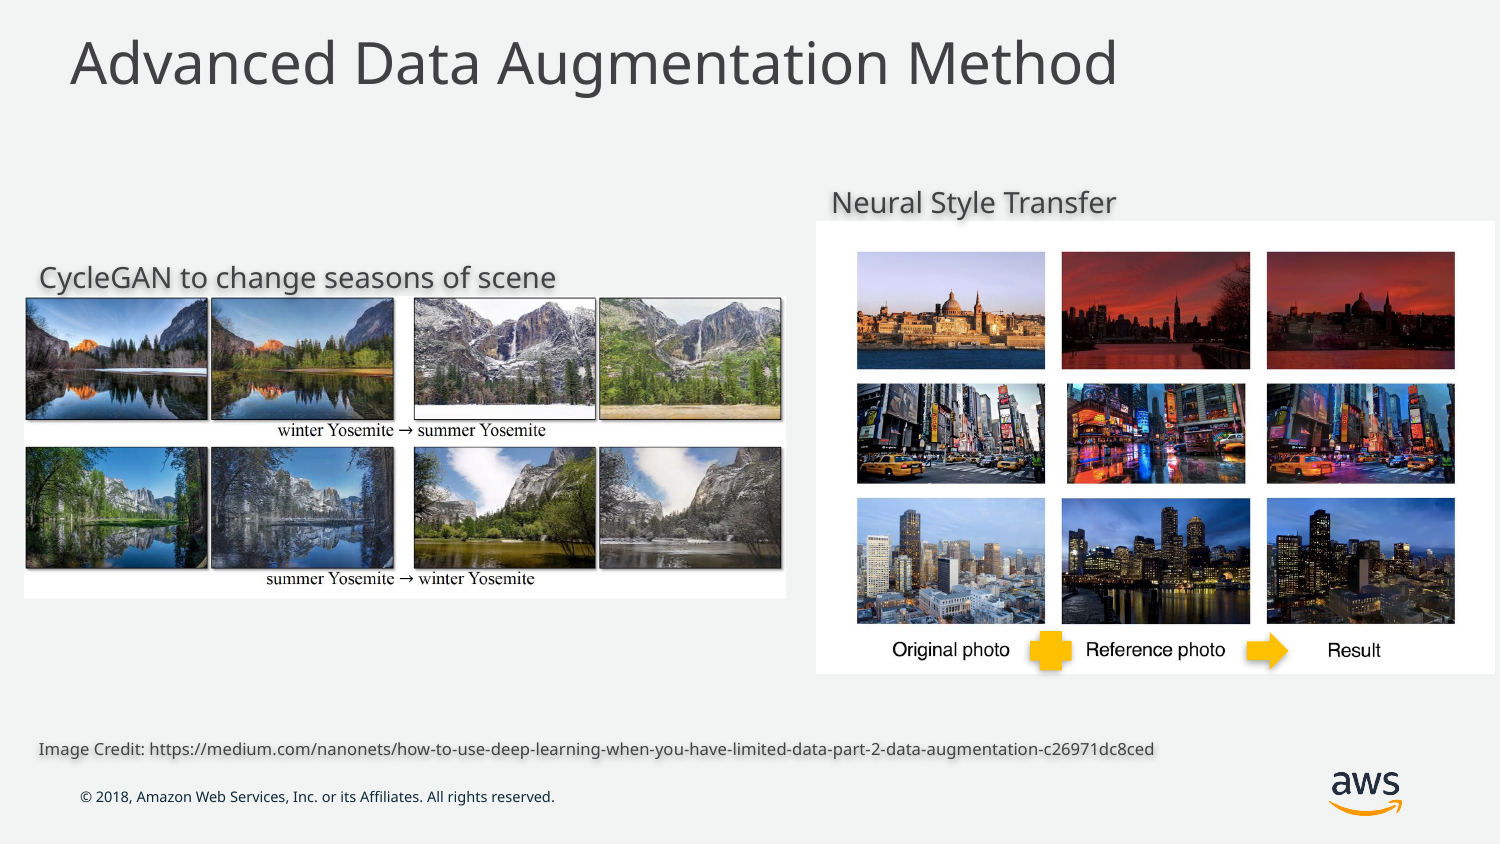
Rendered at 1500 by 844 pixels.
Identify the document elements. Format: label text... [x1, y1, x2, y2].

picture [23, 296, 786, 599]
title Advanced Data Augmentation Method [55, 18, 1402, 109]
text_box Image Credit: https://medium.com/nanonets/how-to-use-deep-learning-when-you-have-limited-data-part-2-data-augmentation-c26971dc8ced [23, 709, 1275, 787]
text_box CycleGAN to change seasons of scene [23, 257, 704, 296]
text_box Neural Style Transfer [815, 182, 1496, 220]
picture [1329, 772, 1402, 816]
picture [815, 221, 1496, 674]
